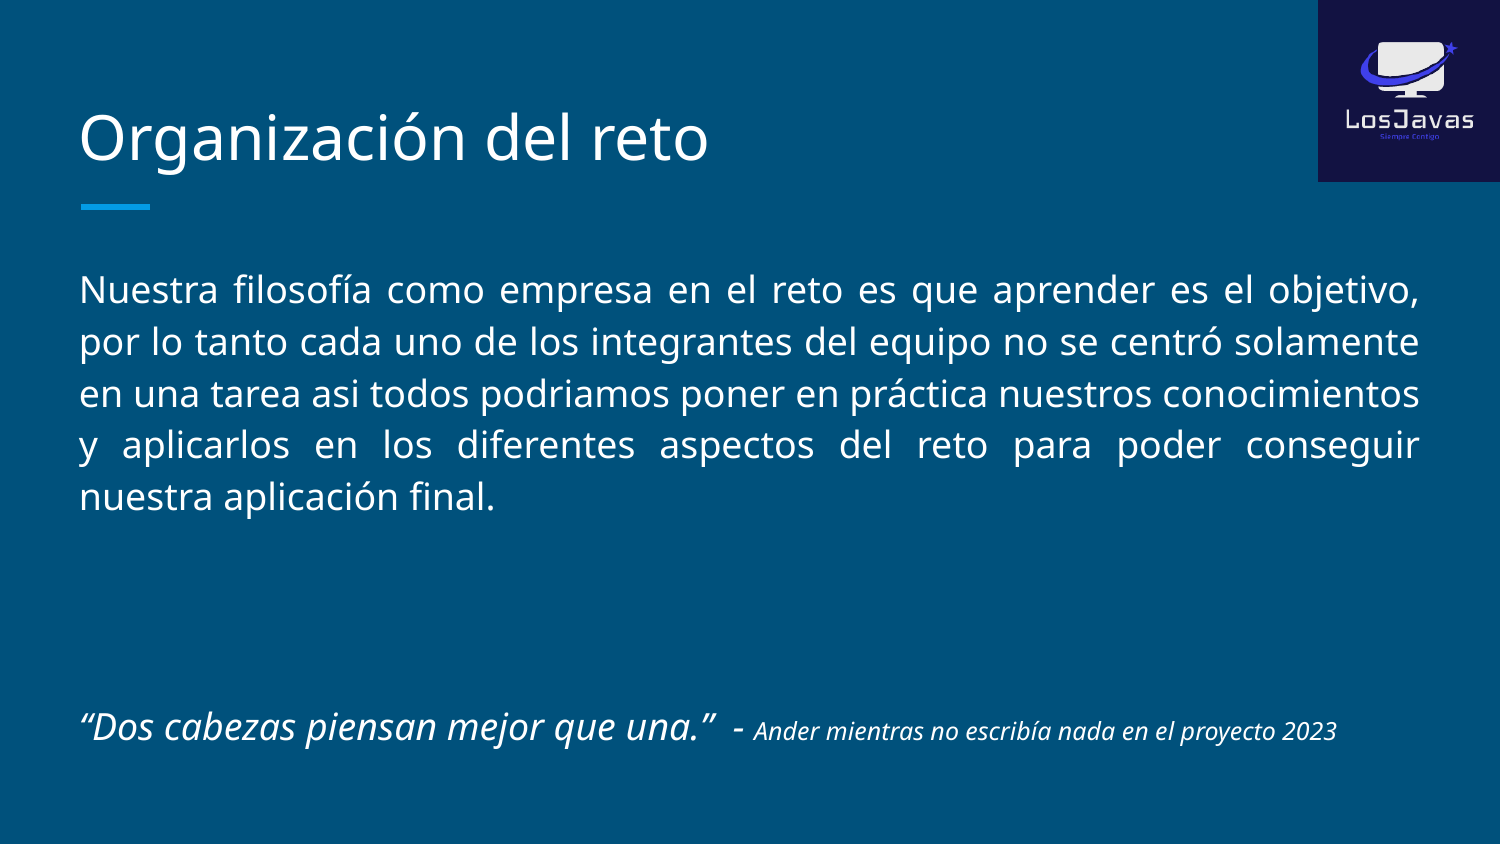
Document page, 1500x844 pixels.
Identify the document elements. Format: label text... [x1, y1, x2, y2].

title Organización del reto [63, 75, 1315, 188]
list Nuestra filosofía como empresa en el reto es que aprender es el objetivo, por lo tanto cada uno de los integrantes del equipo no se centró solamente en una tarea asi todos podriamos poner en práctica nuestros conocimientos y aplicarlos en los diferentes aspectos del reto para poder conseguir nuestra aplicación final. “Dos cabezas piensan mejor que una.” - Ander mientras no escribía nada en el proyecto 2023 [63, 244, 1437, 794]
picture [1319, 0, 1500, 181]
